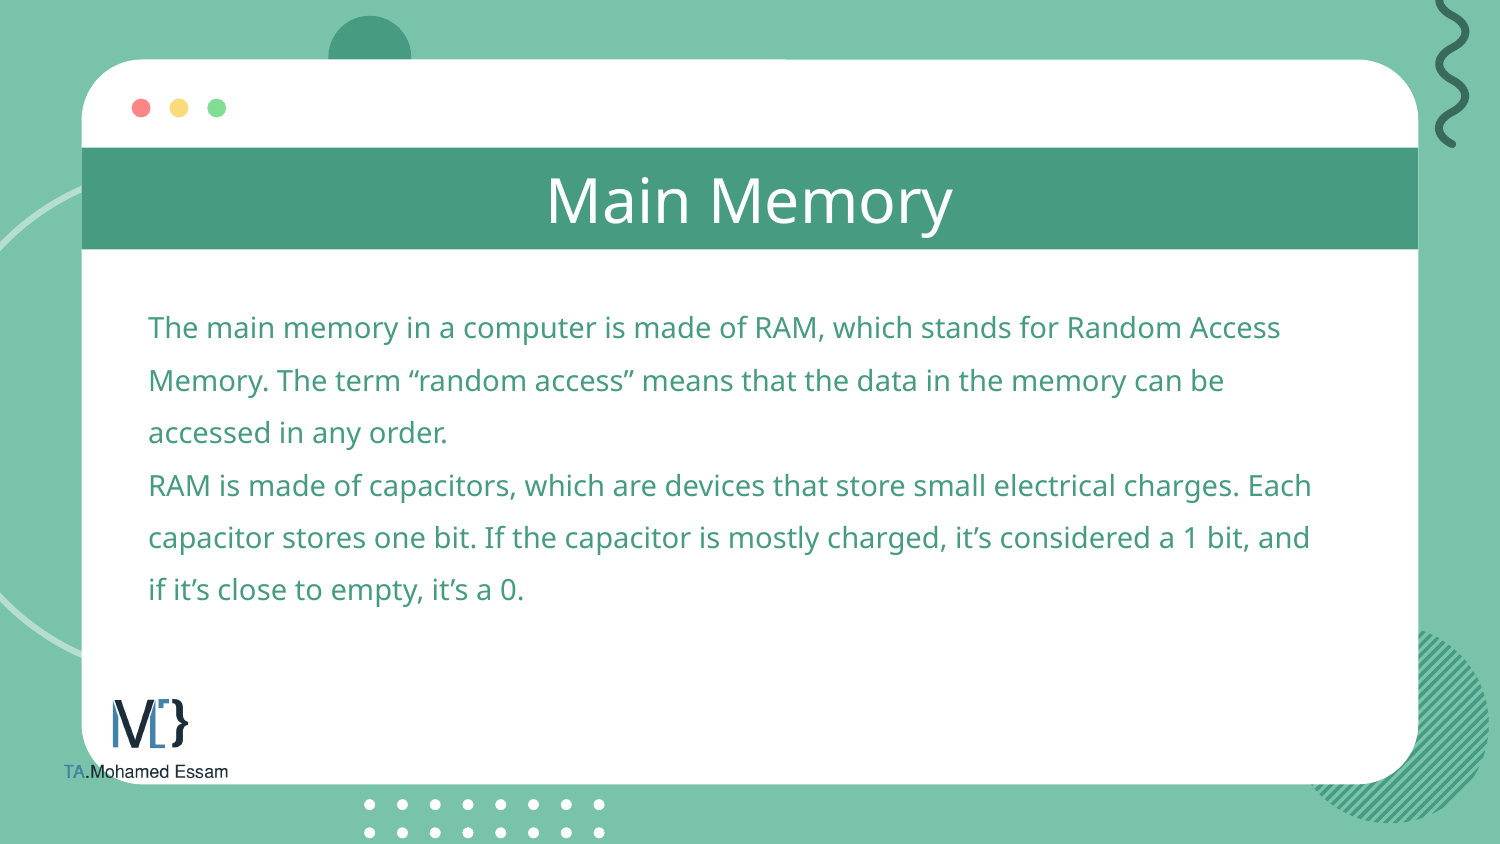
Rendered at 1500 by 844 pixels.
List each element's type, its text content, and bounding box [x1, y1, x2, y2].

picture [0, 504, 368, 844]
title Main Memory [81, 147, 1419, 250]
list The main memory in a computer is made of RAM, which stands for Random Access Memory. The term “random access” means that the data in the memory can be accessed in any order. RAM is made of capacitors, which are devices that store small electrical charges. Each capacitor stores one bit. If the capacitor is mostly charged, it’s considered a 1 bit, and if it’s close to empty, it’s a 0. [148, 291, 1322, 727]
